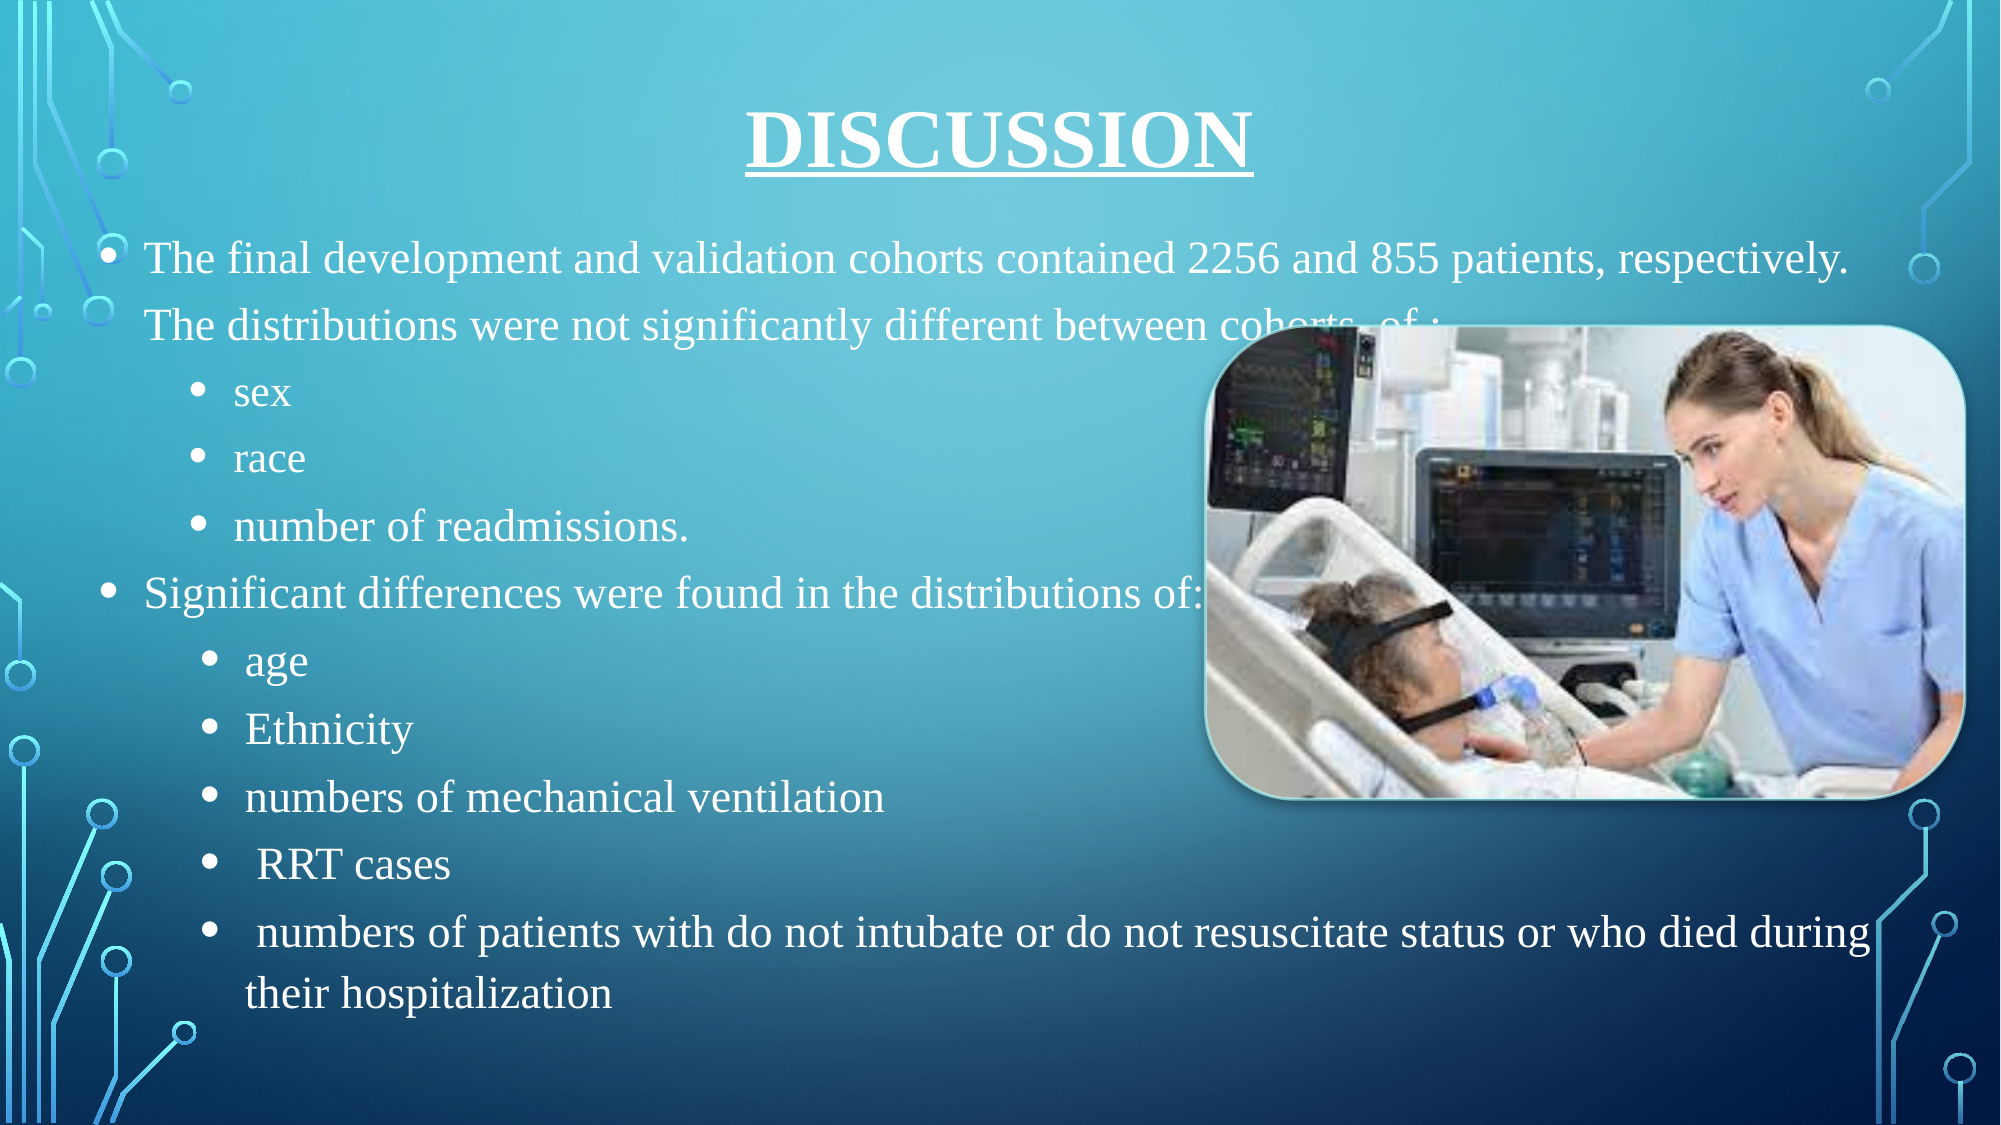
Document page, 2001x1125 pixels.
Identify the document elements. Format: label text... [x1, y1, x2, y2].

picture [1205, 325, 1966, 800]
list The final development and validation cohorts contained 2256 and 855 patients, respectively. The distributions were not significantly different between cohorts of : sex race number of readmissions. Significant differences were found in the distributions of: age Ethnicity numbers of mechanical ventilation RRT cases numbers of patients with do not intubate or do not resuscitate status or who died during their hospitalization [83, 208, 1938, 1048]
title DISCUSSION [187, 19, 1813, 208]
